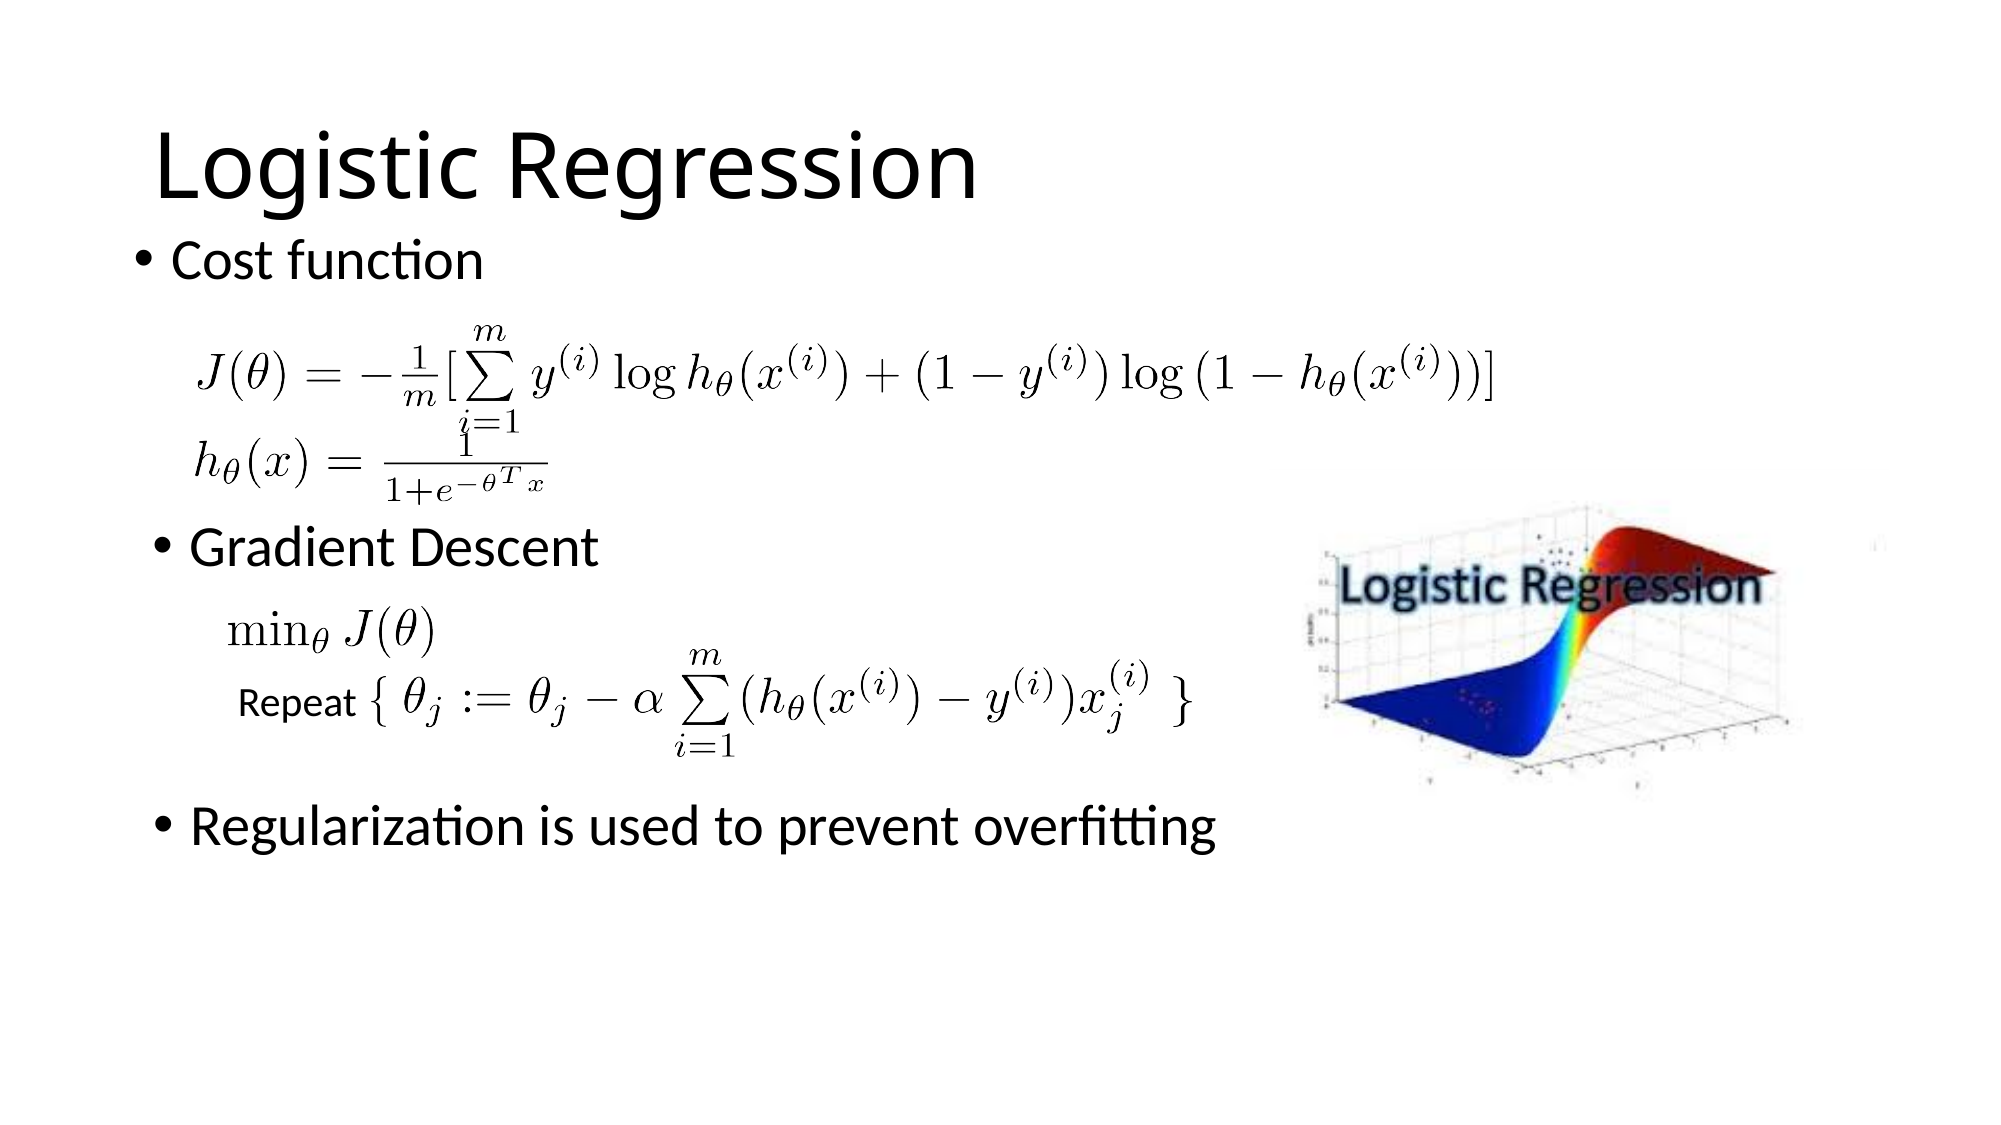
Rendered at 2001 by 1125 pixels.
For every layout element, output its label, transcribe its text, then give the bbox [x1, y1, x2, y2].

text_box Regularization is used to prevent overfitting [138, 788, 1864, 873]
picture [1269, 468, 1889, 823]
picture [228, 606, 433, 658]
picture [195, 432, 548, 505]
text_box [371, 649, 1192, 757]
text_box Gradient Descent [137, 508, 1269, 594]
list Cost function [118, 221, 1844, 307]
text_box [197, 325, 1492, 433]
title Logistic Regression [137, 59, 1863, 278]
text_box Repeat [223, 667, 371, 733]
